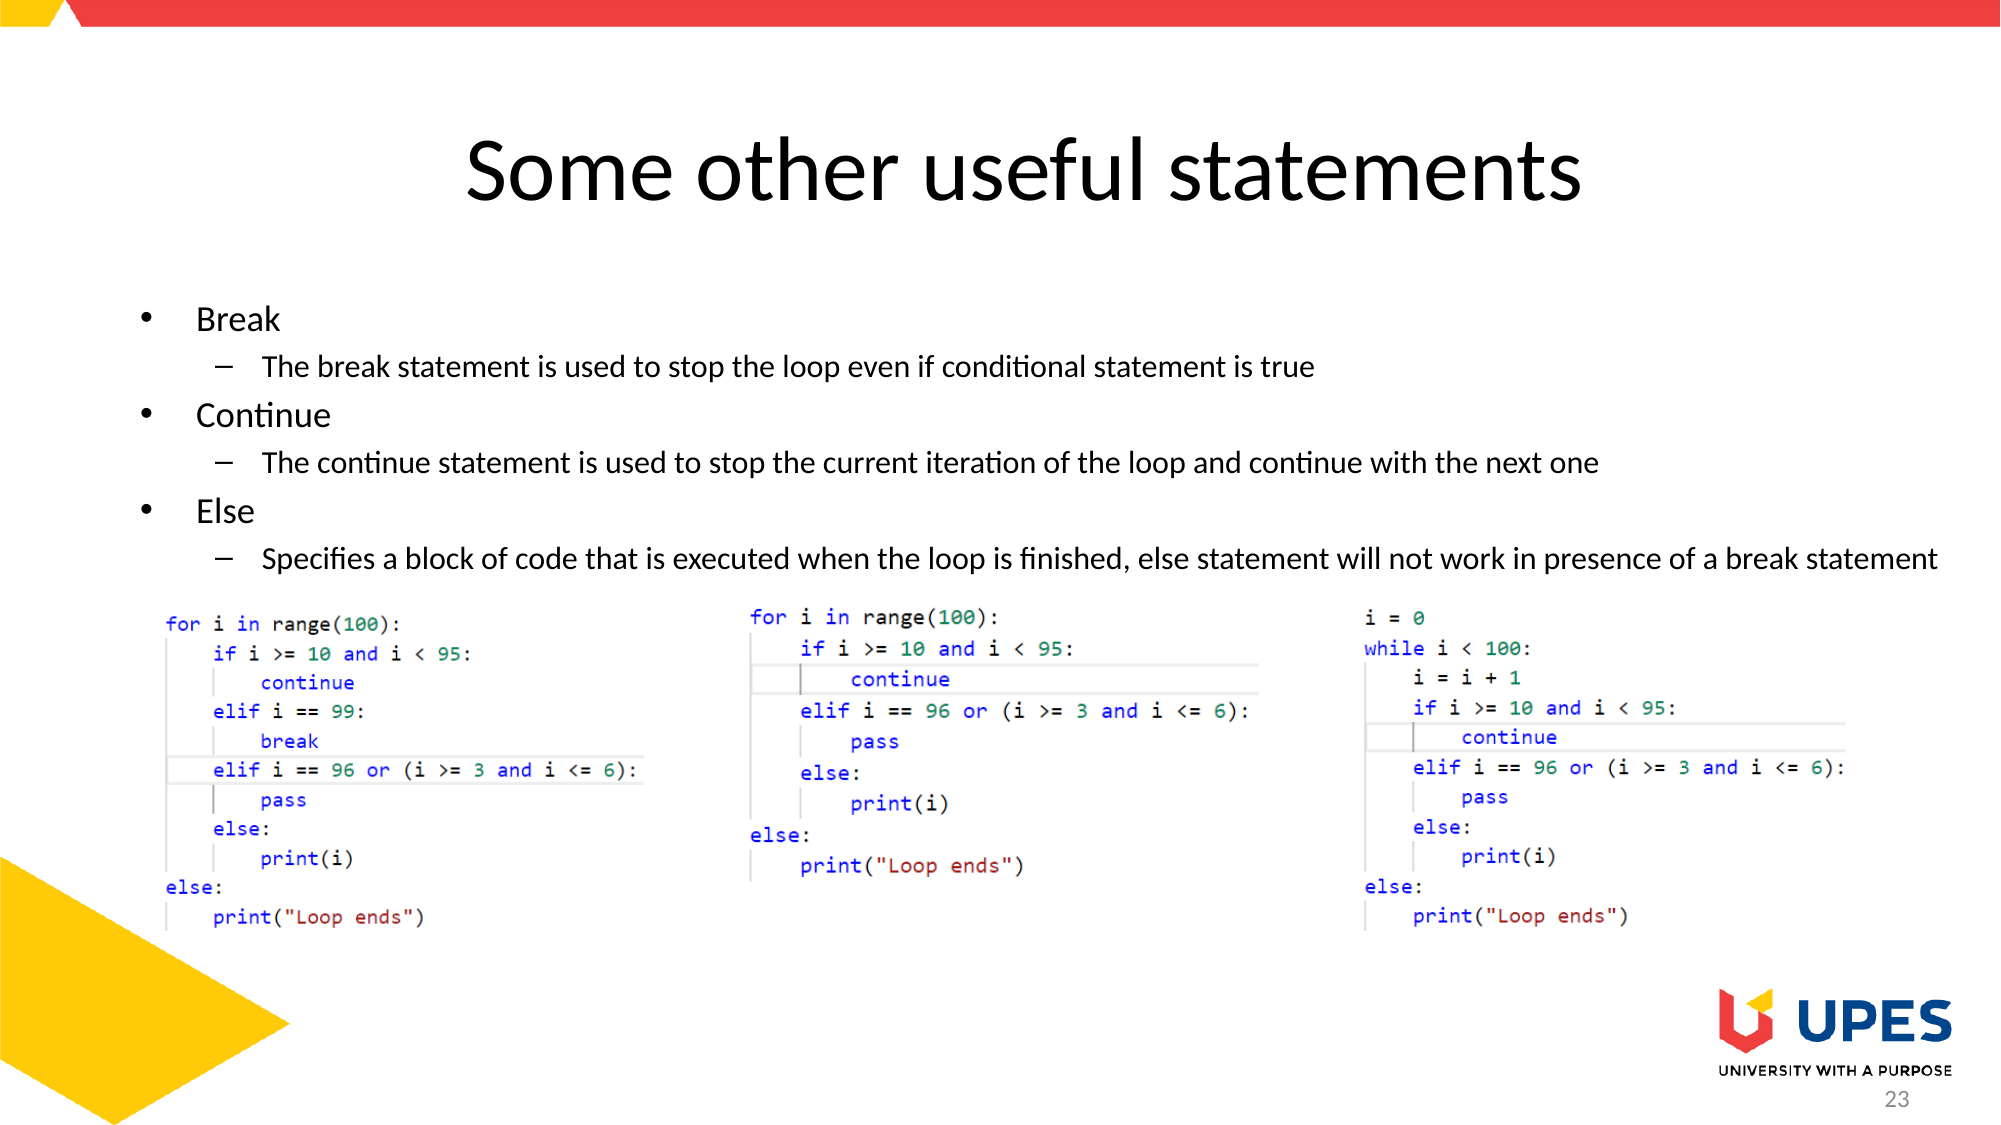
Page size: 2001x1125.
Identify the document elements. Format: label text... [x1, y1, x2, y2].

list Break The break statement is used to stop the loop even if conditional statement is true Continue The continue statement is used to stop the current iteration of the loop and continue with the next one Else Specifies a block of code that is executed when the loop is finished, else statement will not work in presence of a break statement [125, 287, 1972, 603]
picture [0, 0, 2001, 1125]
title Some other useful statements [125, 70, 1925, 258]
